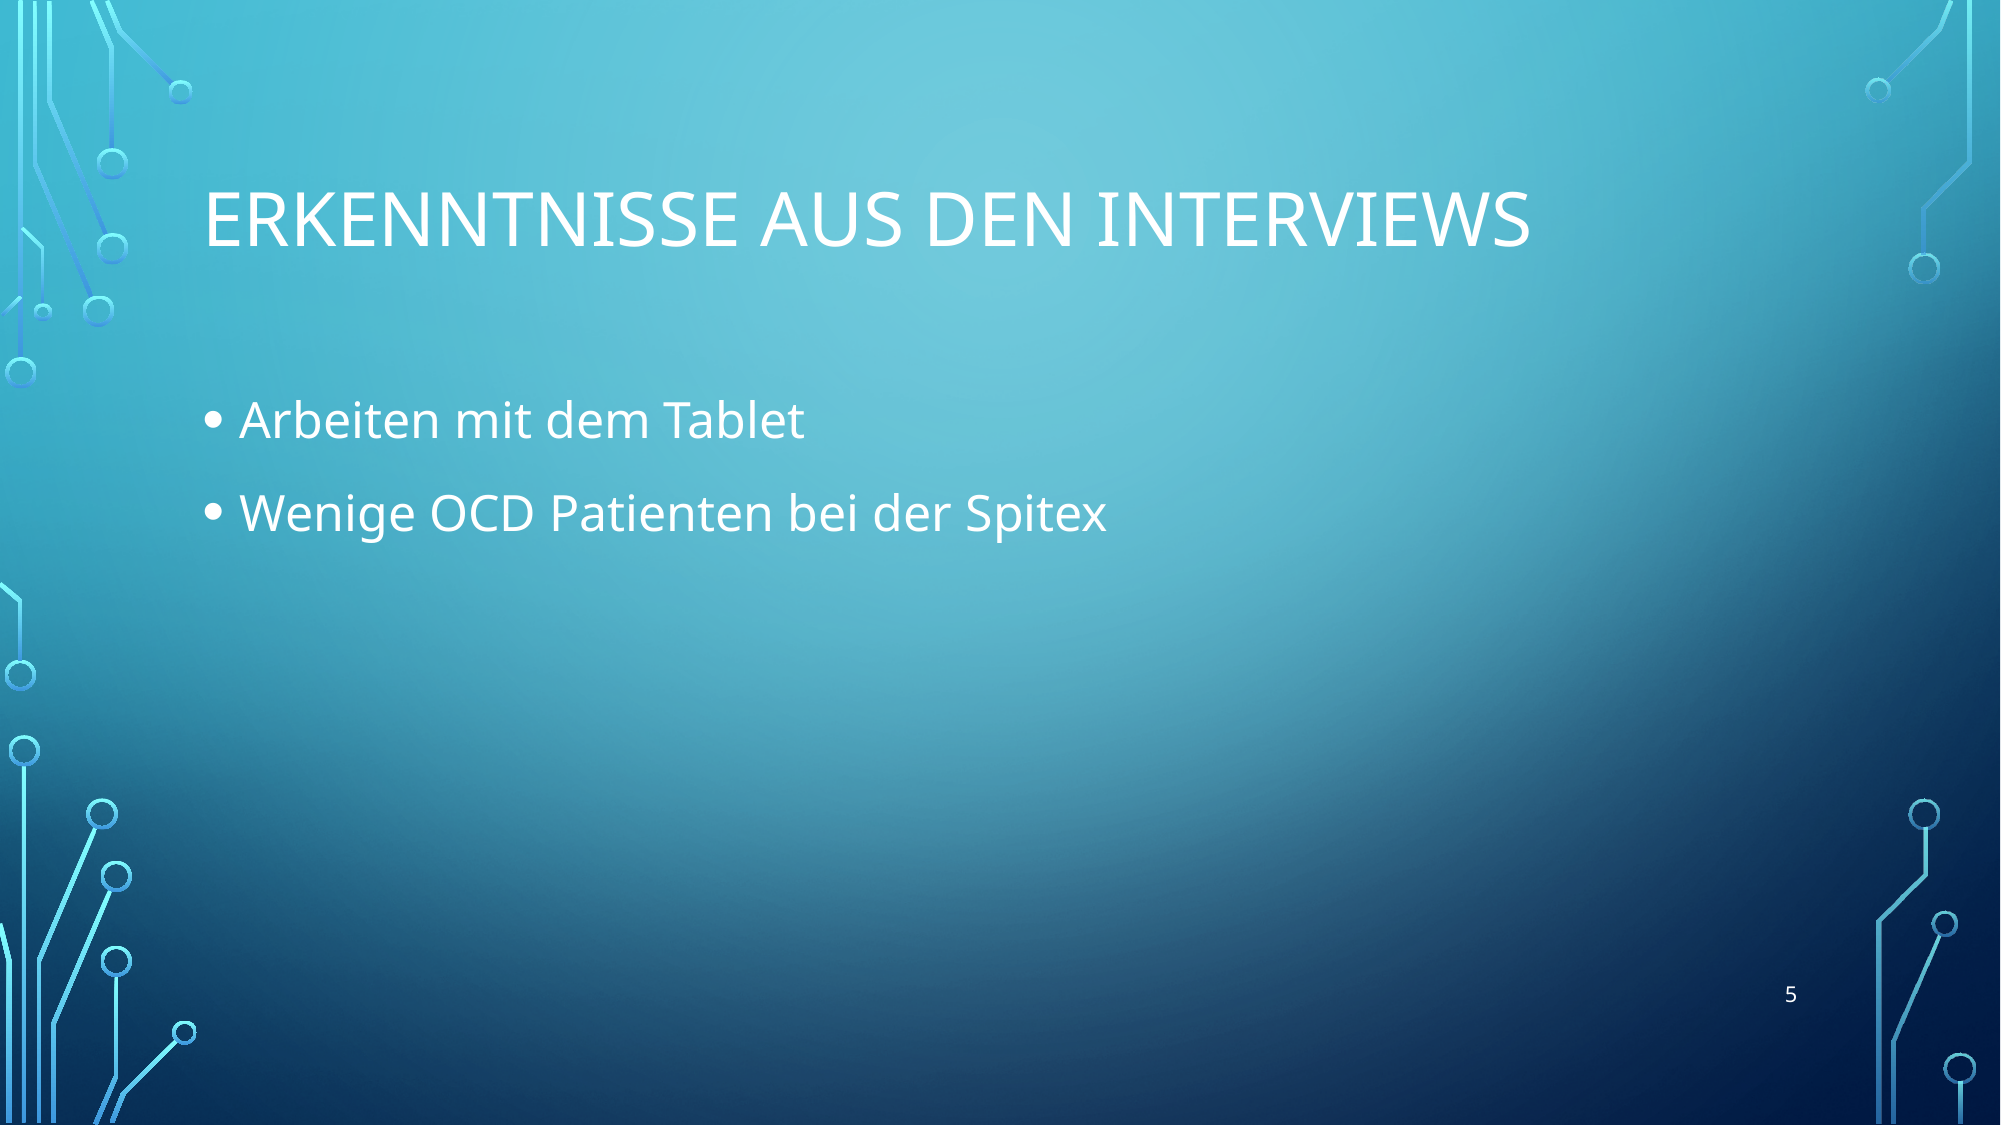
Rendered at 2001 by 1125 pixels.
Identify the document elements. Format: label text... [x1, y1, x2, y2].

slide_number 5 [1685, 965, 1813, 1025]
title Erkenntnisse aus den Interviews [187, 101, 1813, 344]
list Arbeiten mit dem Tablet Wenige OCD Patienten bei der Spitex [187, 369, 1813, 950]
